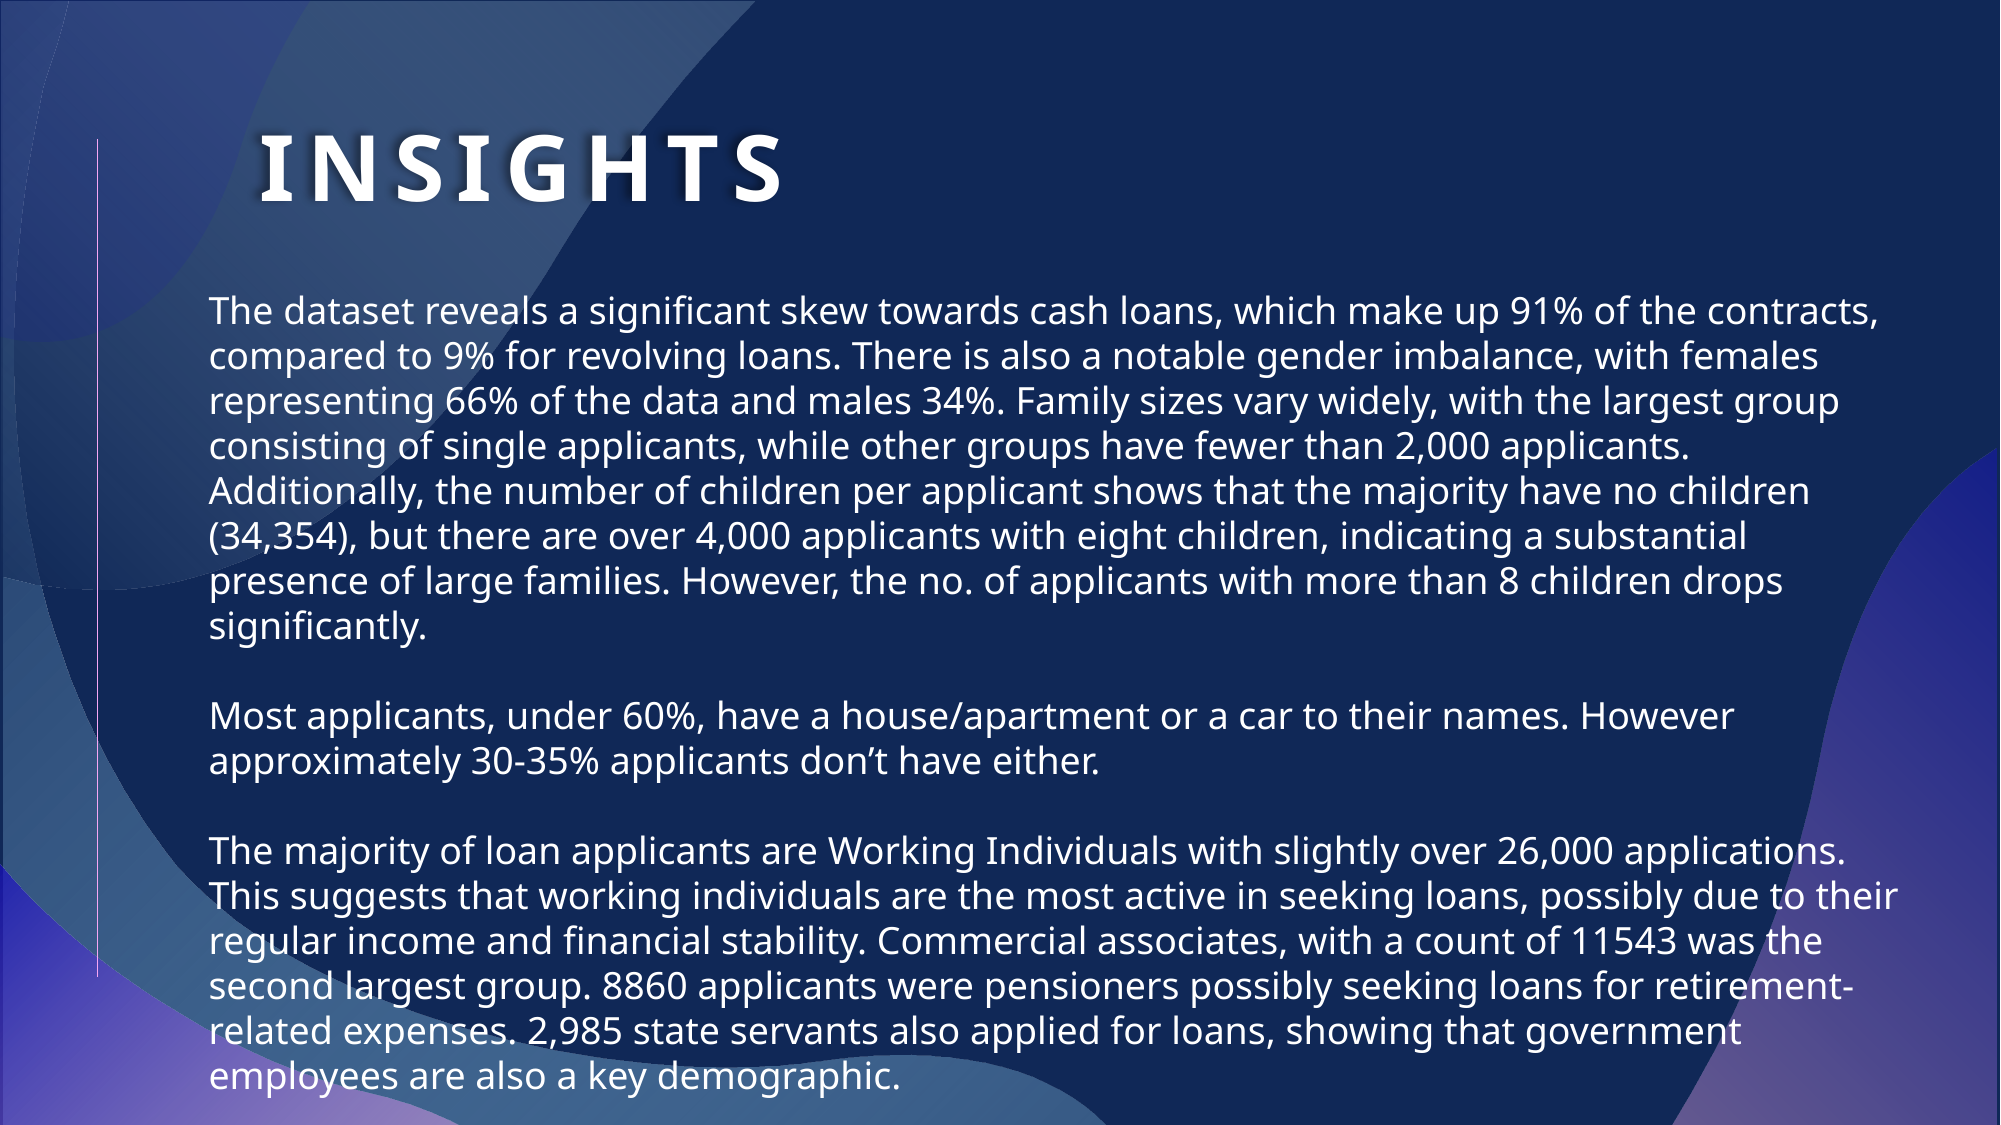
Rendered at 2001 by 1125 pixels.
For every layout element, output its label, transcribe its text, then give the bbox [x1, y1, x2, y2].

title Insights [244, 63, 1701, 229]
text_box The dataset reveals a significant skew towards cash loans, which make up 91% of the contracts, compared to 9% for revolving loans. There is also a notable gender imbalance, with females representing 66% of the data and males 34%. Family sizes vary widely, with the largest group consisting of single applicants, while other groups have fewer than 2,000 applicants. Additionally, the number of children per applicant shows that the majority have no children (34,354), but there are over 4,000 applicants with eight children, indicating a substantial presence of large families. However, the no. of applicants with more than 8 children drops significantly. Most applicants, under 60%, have a house/apartment or a car to their names. However approximately 30-35% applicants don’t have either. The majority of loan applicants are Working Individuals with slightly over 26,000 applications. This suggests that working individuals are the most active in seeking loans, possibly due to their regular income and financial stability. Commercial associates, with a count of 11543 was the second largest group. 8860 applicants were pensioners possibly seeking loans for retirement-related expenses. 2,985 state servants also applied for loans, showing that government employees are also a key demographic. [193, 279, 1930, 1125]
